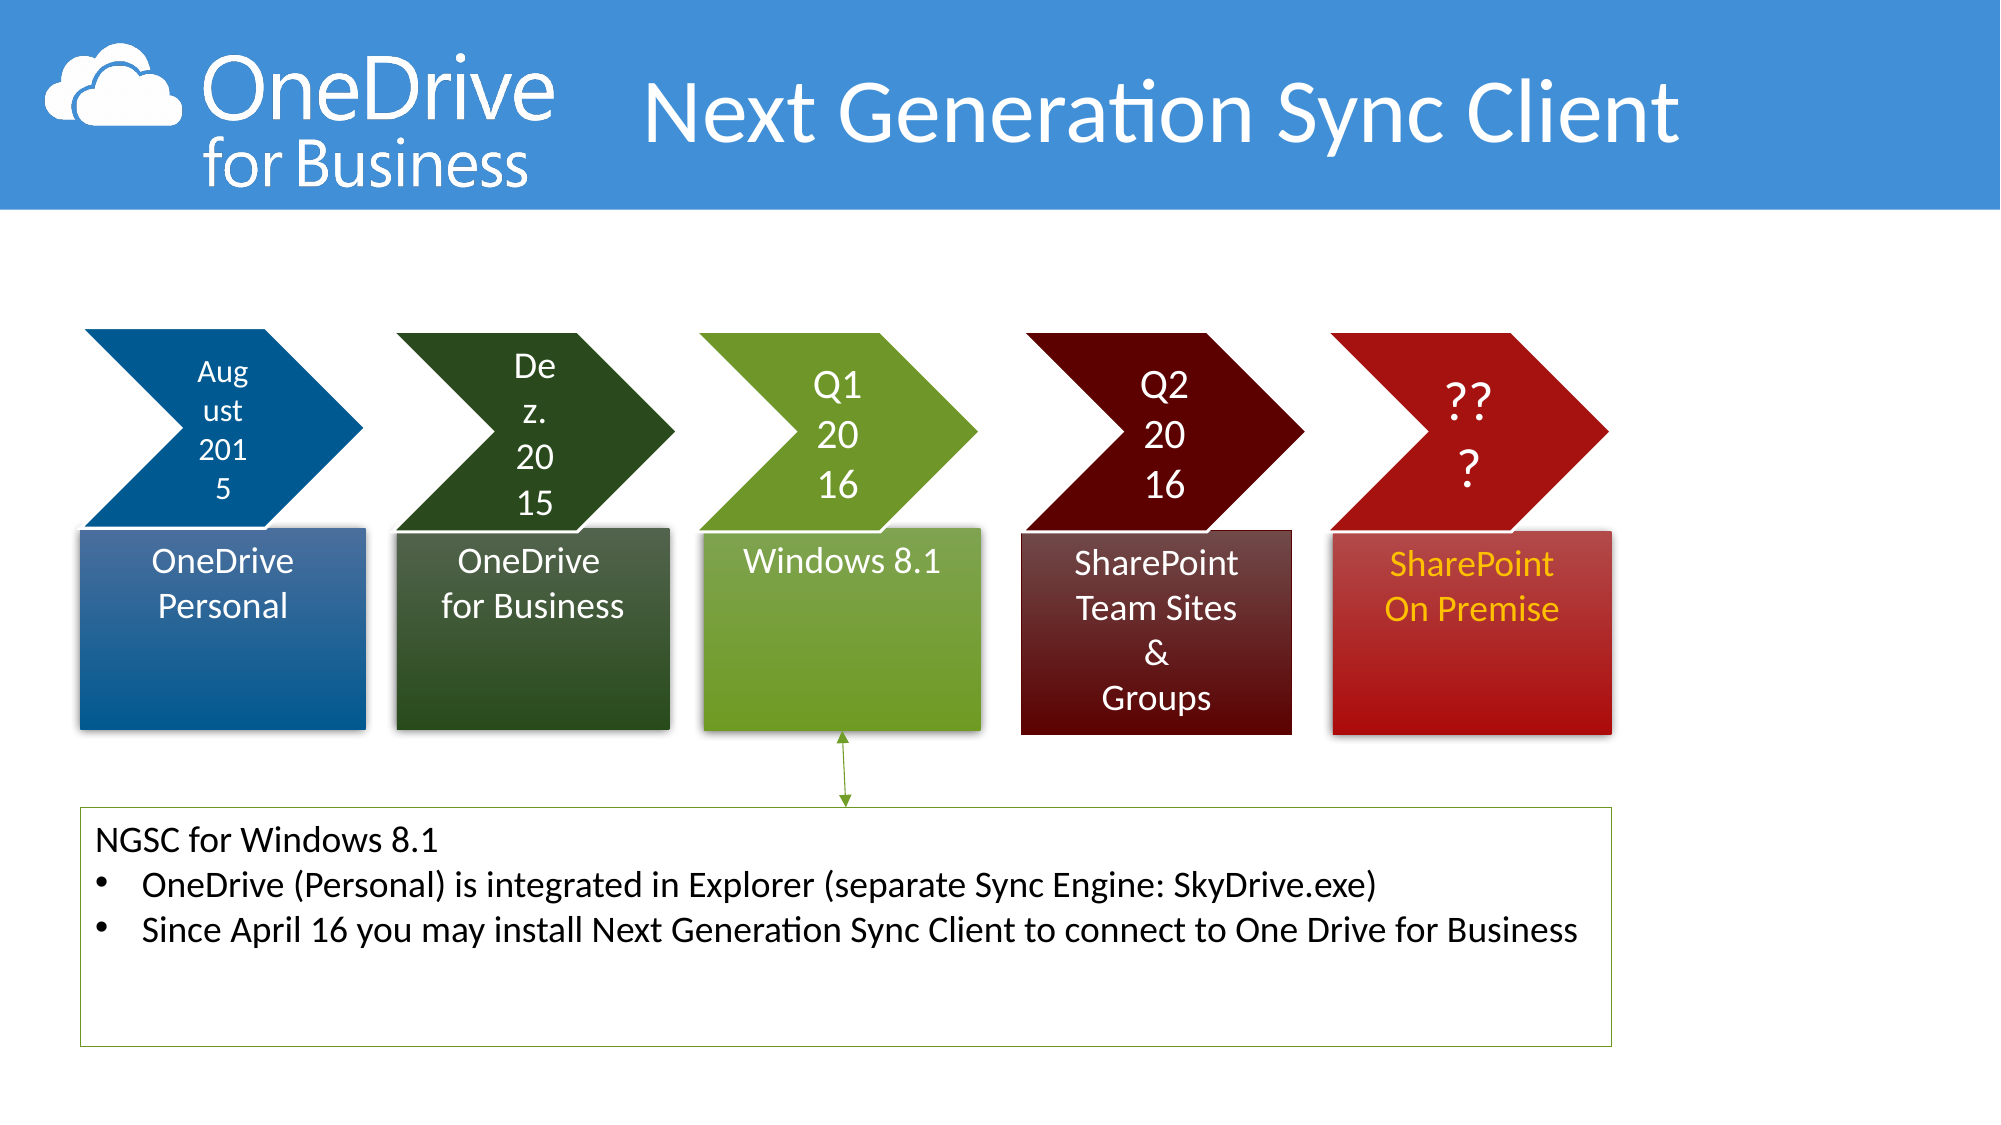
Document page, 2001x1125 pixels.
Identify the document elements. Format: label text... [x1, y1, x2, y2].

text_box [1326, 331, 1612, 735]
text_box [1021, 331, 1308, 735]
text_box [392, 331, 678, 730]
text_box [842, 730, 846, 808]
text_box Next Generation Sync Client [628, 43, 1830, 169]
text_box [695, 331, 981, 731]
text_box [80, 327, 366, 730]
picture [0, 0, 598, 232]
text_box NGSC for Windows 8.1 OneDrive (Personal) is integrated in Explorer (separate Sync Engine: SkyDrive.exe) Since April 16 you may install Next Generation Sync Client to connect to One Drive for Business [80, 807, 1612, 1047]
